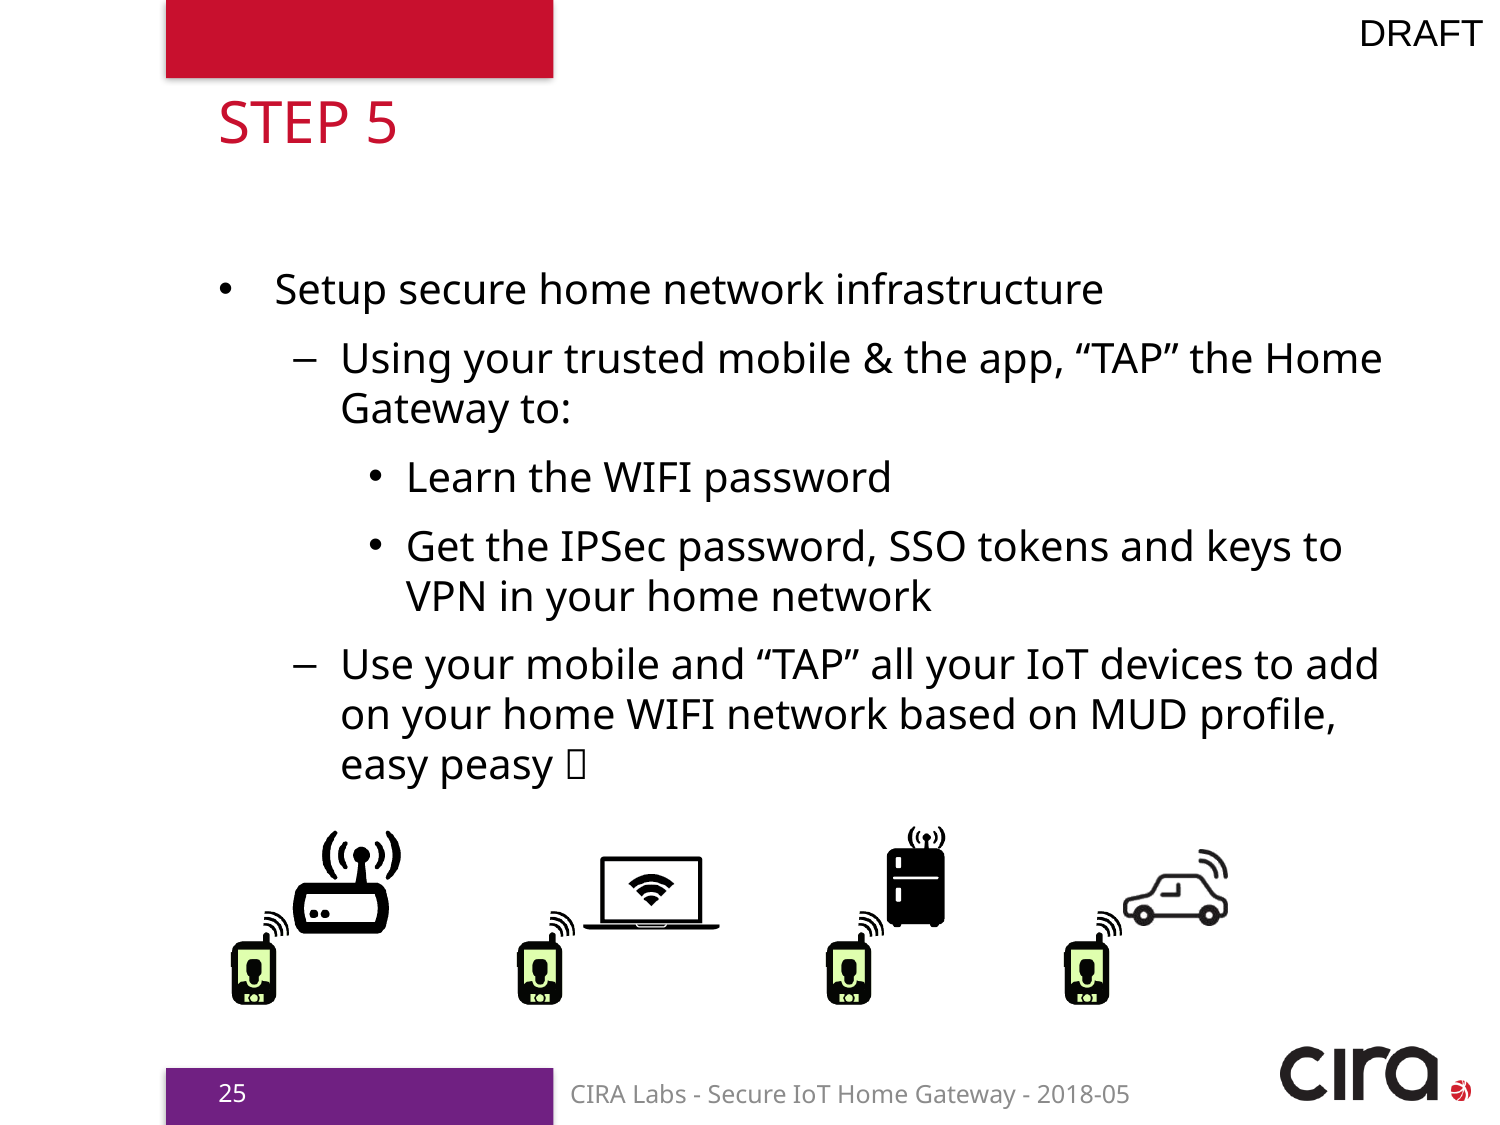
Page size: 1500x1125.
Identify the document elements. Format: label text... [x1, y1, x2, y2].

slide_number 25 [203, 1064, 554, 1125]
picture [206, 822, 407, 1012]
title Step 5 [203, 78, 1422, 255]
picture [1280, 1046, 1471, 1101]
footer CIRA Labs - Secure IoT Home Gateway - 2018-05 [555, 1066, 1312, 1125]
list Setup secure home network infrastructure Using your trusted mobile & the app, “TAP” the Home Gateway to: Learn the WIFI password Get the IPSec password, SSO tokens and keys to VPN in your home network Use your mobile and “TAP” all your IoT devices to add on your home WIFI network based on MUD profile, easy peasy  [203, 255, 1422, 998]
picture [492, 822, 722, 1012]
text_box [867, 822, 964, 934]
picture [801, 904, 908, 1012]
picture [1039, 849, 1228, 1012]
